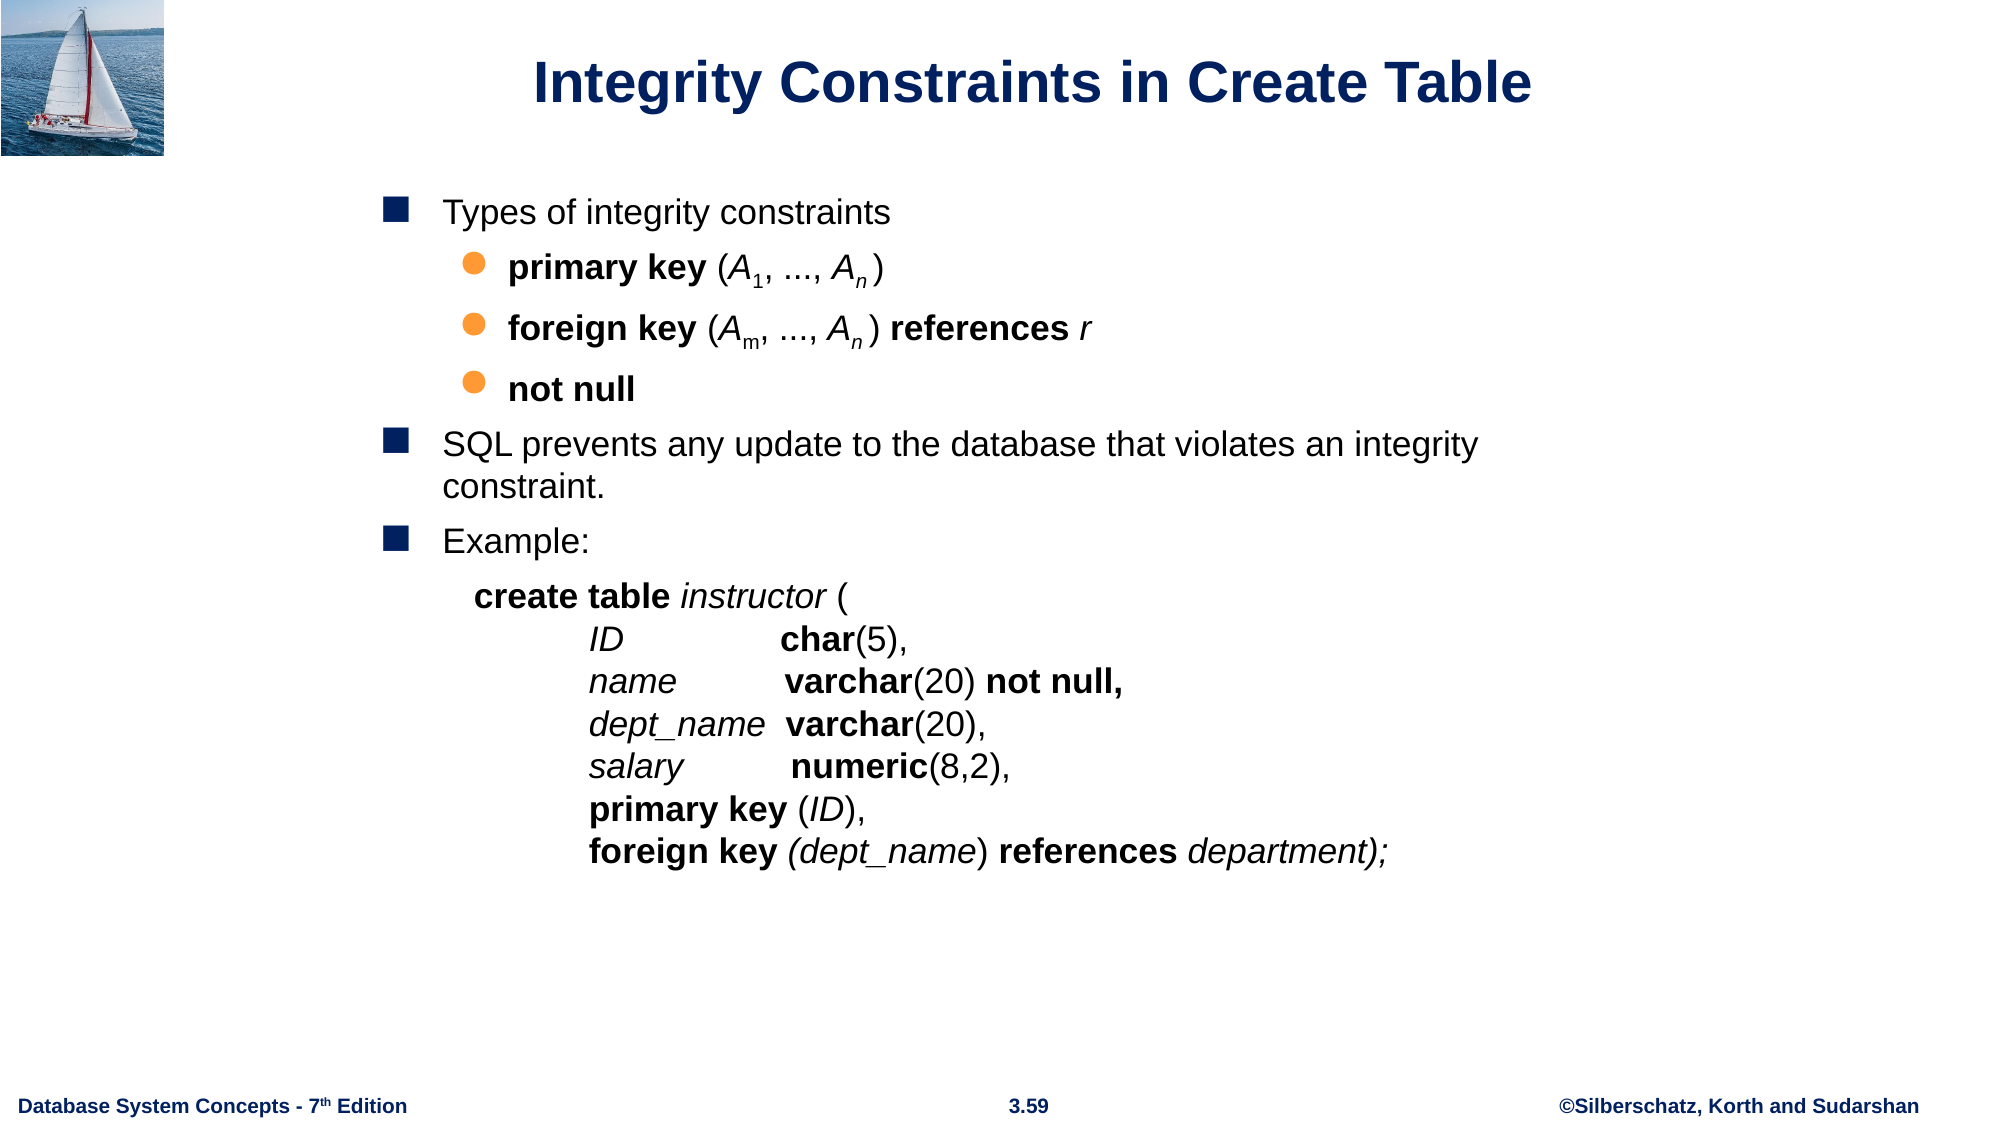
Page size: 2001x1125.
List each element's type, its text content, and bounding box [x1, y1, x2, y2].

picture [1, 0, 164, 156]
title Integrity Constraints in Create Table [370, 21, 1697, 122]
list Types of integrity constraints primary key (A1, ..., An ) foreign key (Am, ..., An ) references r not null SQL prevents any update to the database that violates an integrity constraint. Example: create table instructor ( ID char(5), name varchar(20) not null, dept_name varchar(20), salary numeric(8,2), primary key (ID), foreign key (dept_name) references department); [371, 182, 1604, 967]
